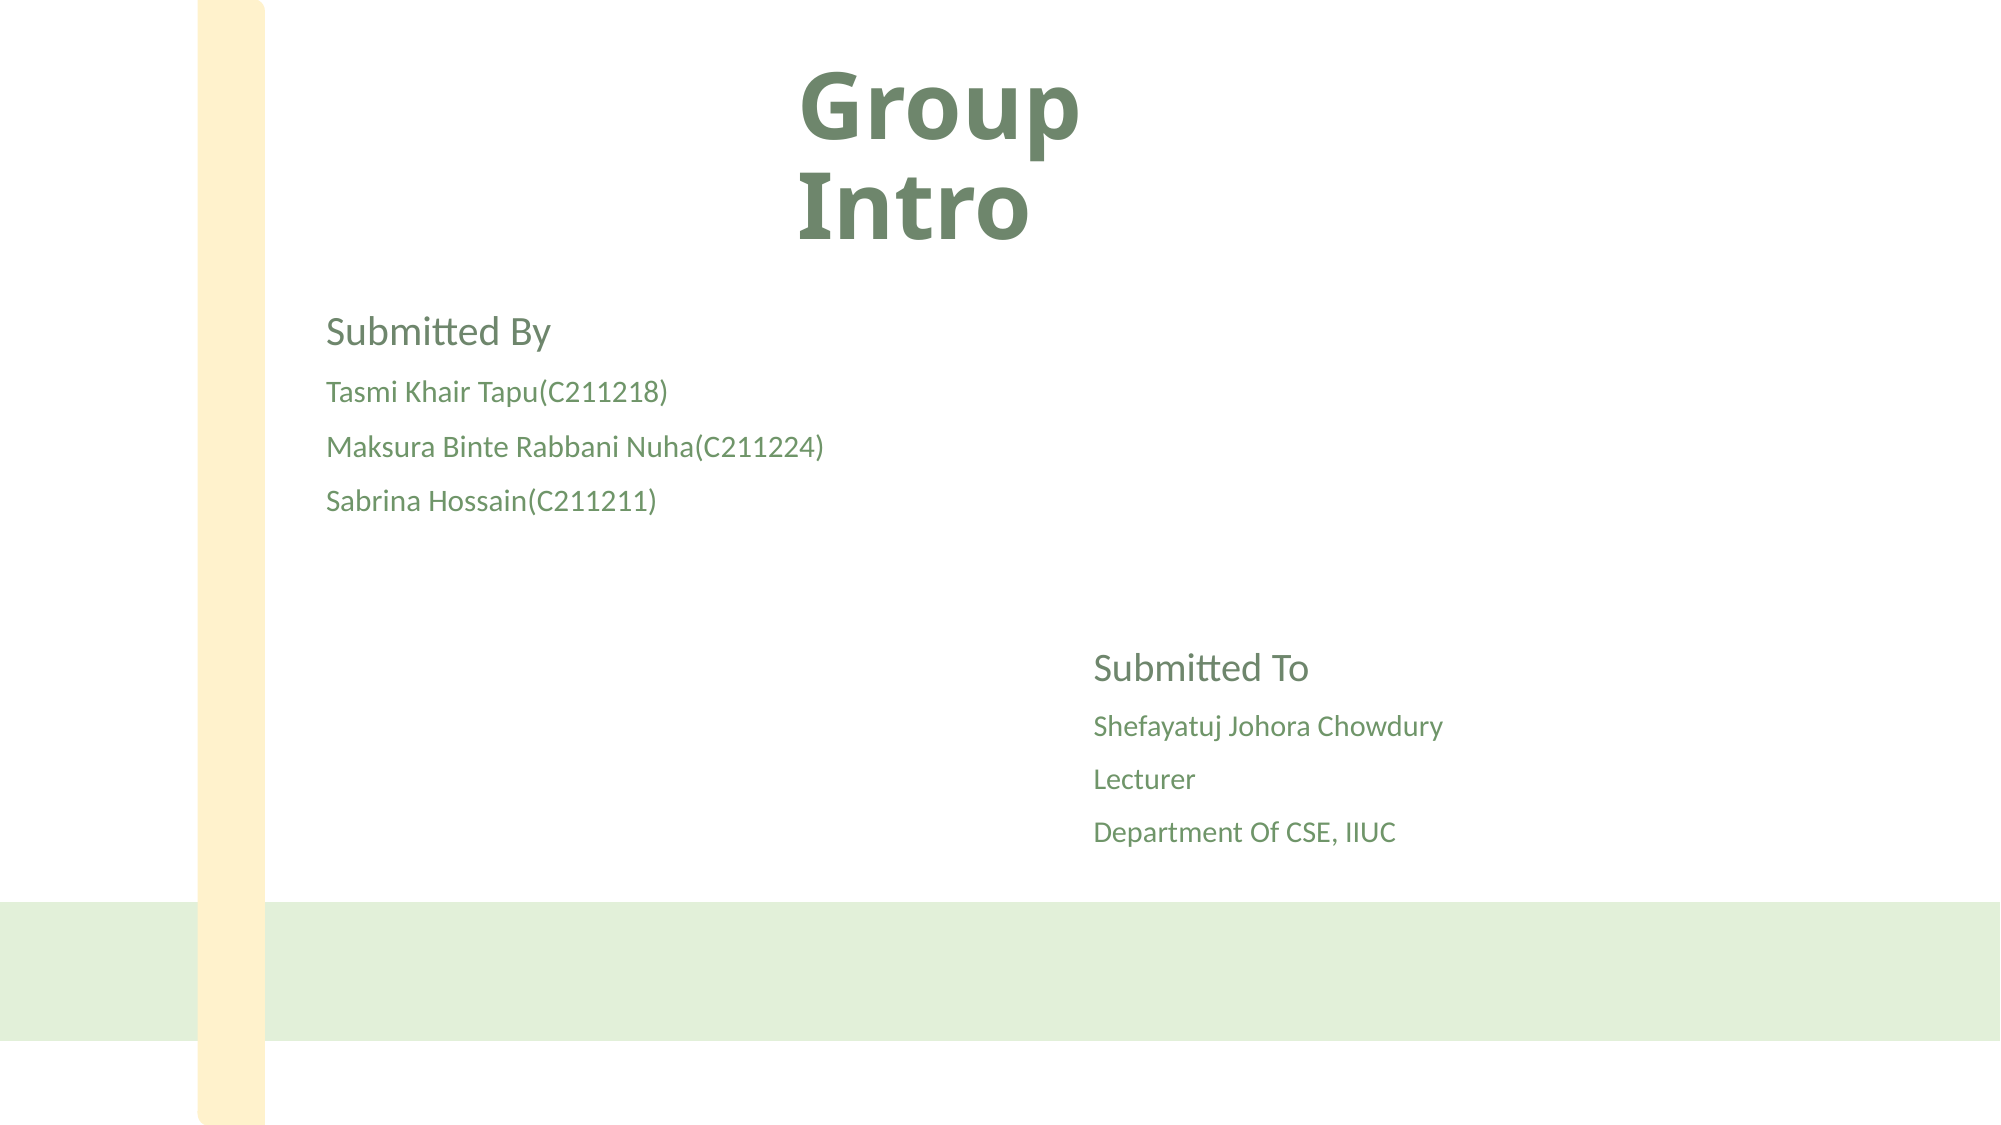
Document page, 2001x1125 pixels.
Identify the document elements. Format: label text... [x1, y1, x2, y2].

text_box [0, 902, 197, 1041]
text_box Submitted To Shefayatuj Johora Chowdury Lecturer Department Of CSE, IIUC [1078, 639, 1734, 857]
text_box [197, 0, 265, 1125]
title Group Intro [782, 51, 1280, 269]
text_box [265, 902, 2000, 1041]
list Submitted By Tasmi Khair Tapu(C211218) Maksura Binte Rabbani Nuha(C211224) Sabrina Hossain(C211211) [311, 302, 967, 563]
